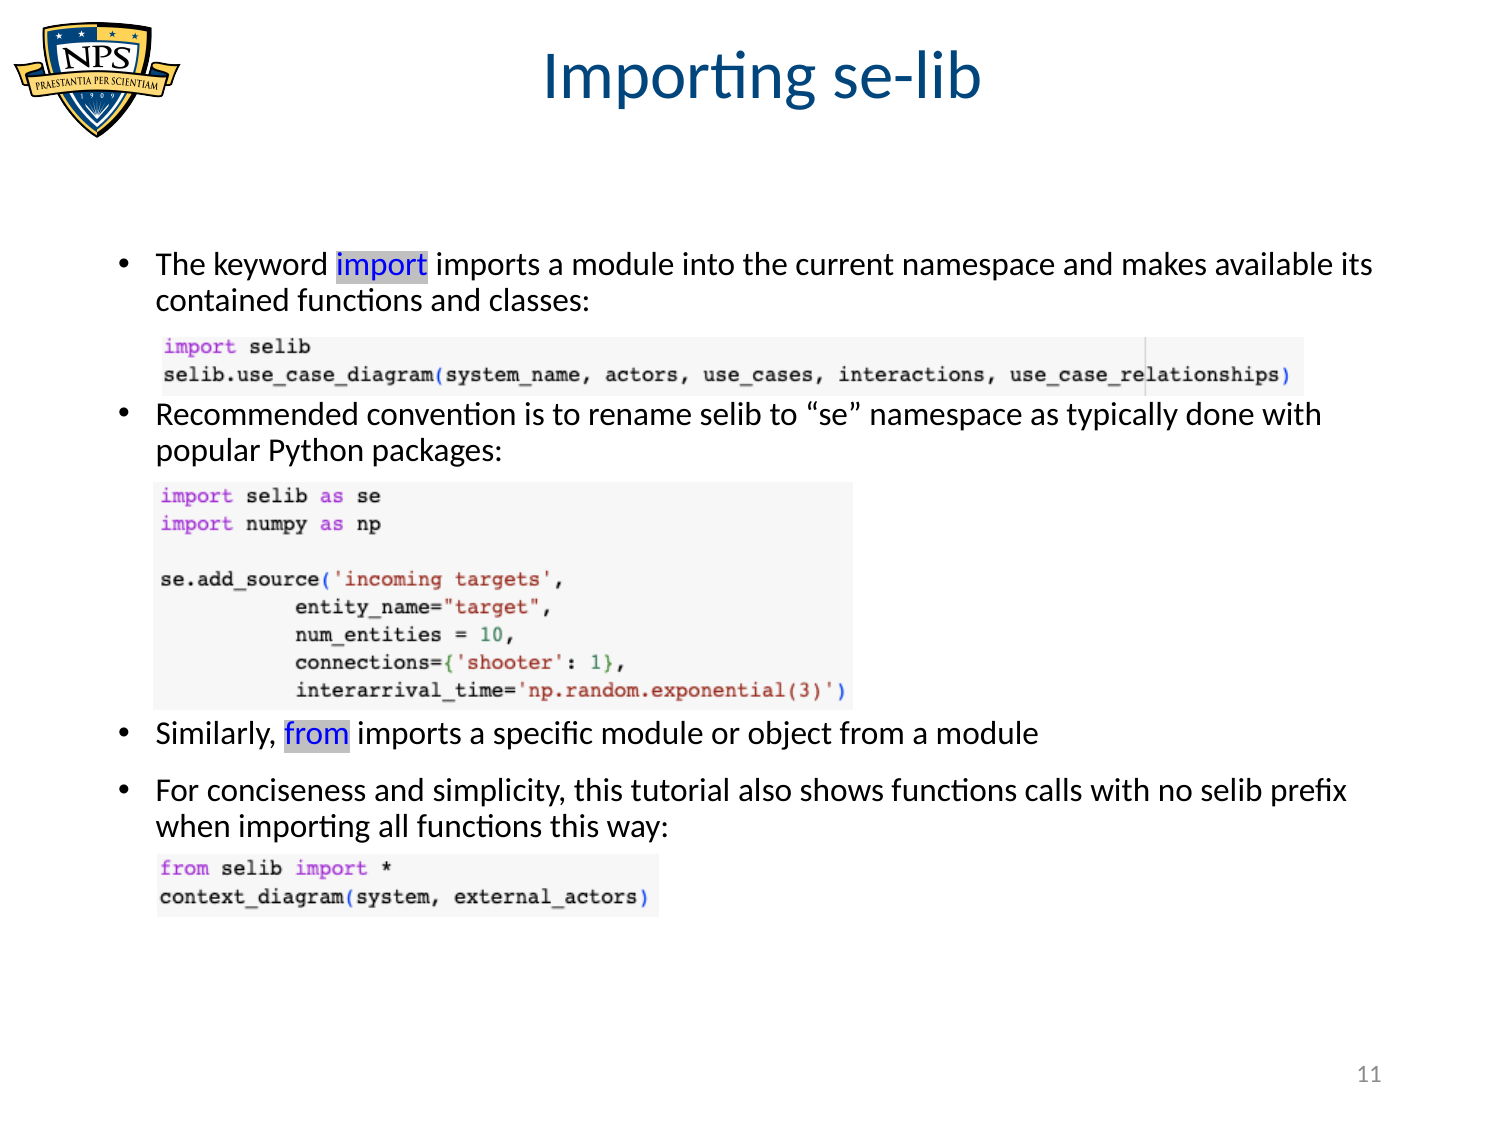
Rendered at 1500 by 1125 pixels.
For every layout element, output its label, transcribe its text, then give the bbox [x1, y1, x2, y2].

picture [13, 22, 174, 138]
picture [153, 482, 853, 710]
title Importing se-lib [174, 3, 1350, 150]
list The keyword import imports a module into the current namespace and makes available its contained functions and classes: Recommended convention is to rename selib to “se” namespace as typically done with popular Python packages: Similarly, from imports a specific module or object from a module For conciseness and simplicity, this tutorial also shows functions calls with no selib prefix when importing all functions this way: [103, 239, 1397, 954]
picture [156, 854, 659, 917]
slide_number 11 [1059, 1042, 1397, 1103]
picture [162, 337, 1304, 396]
